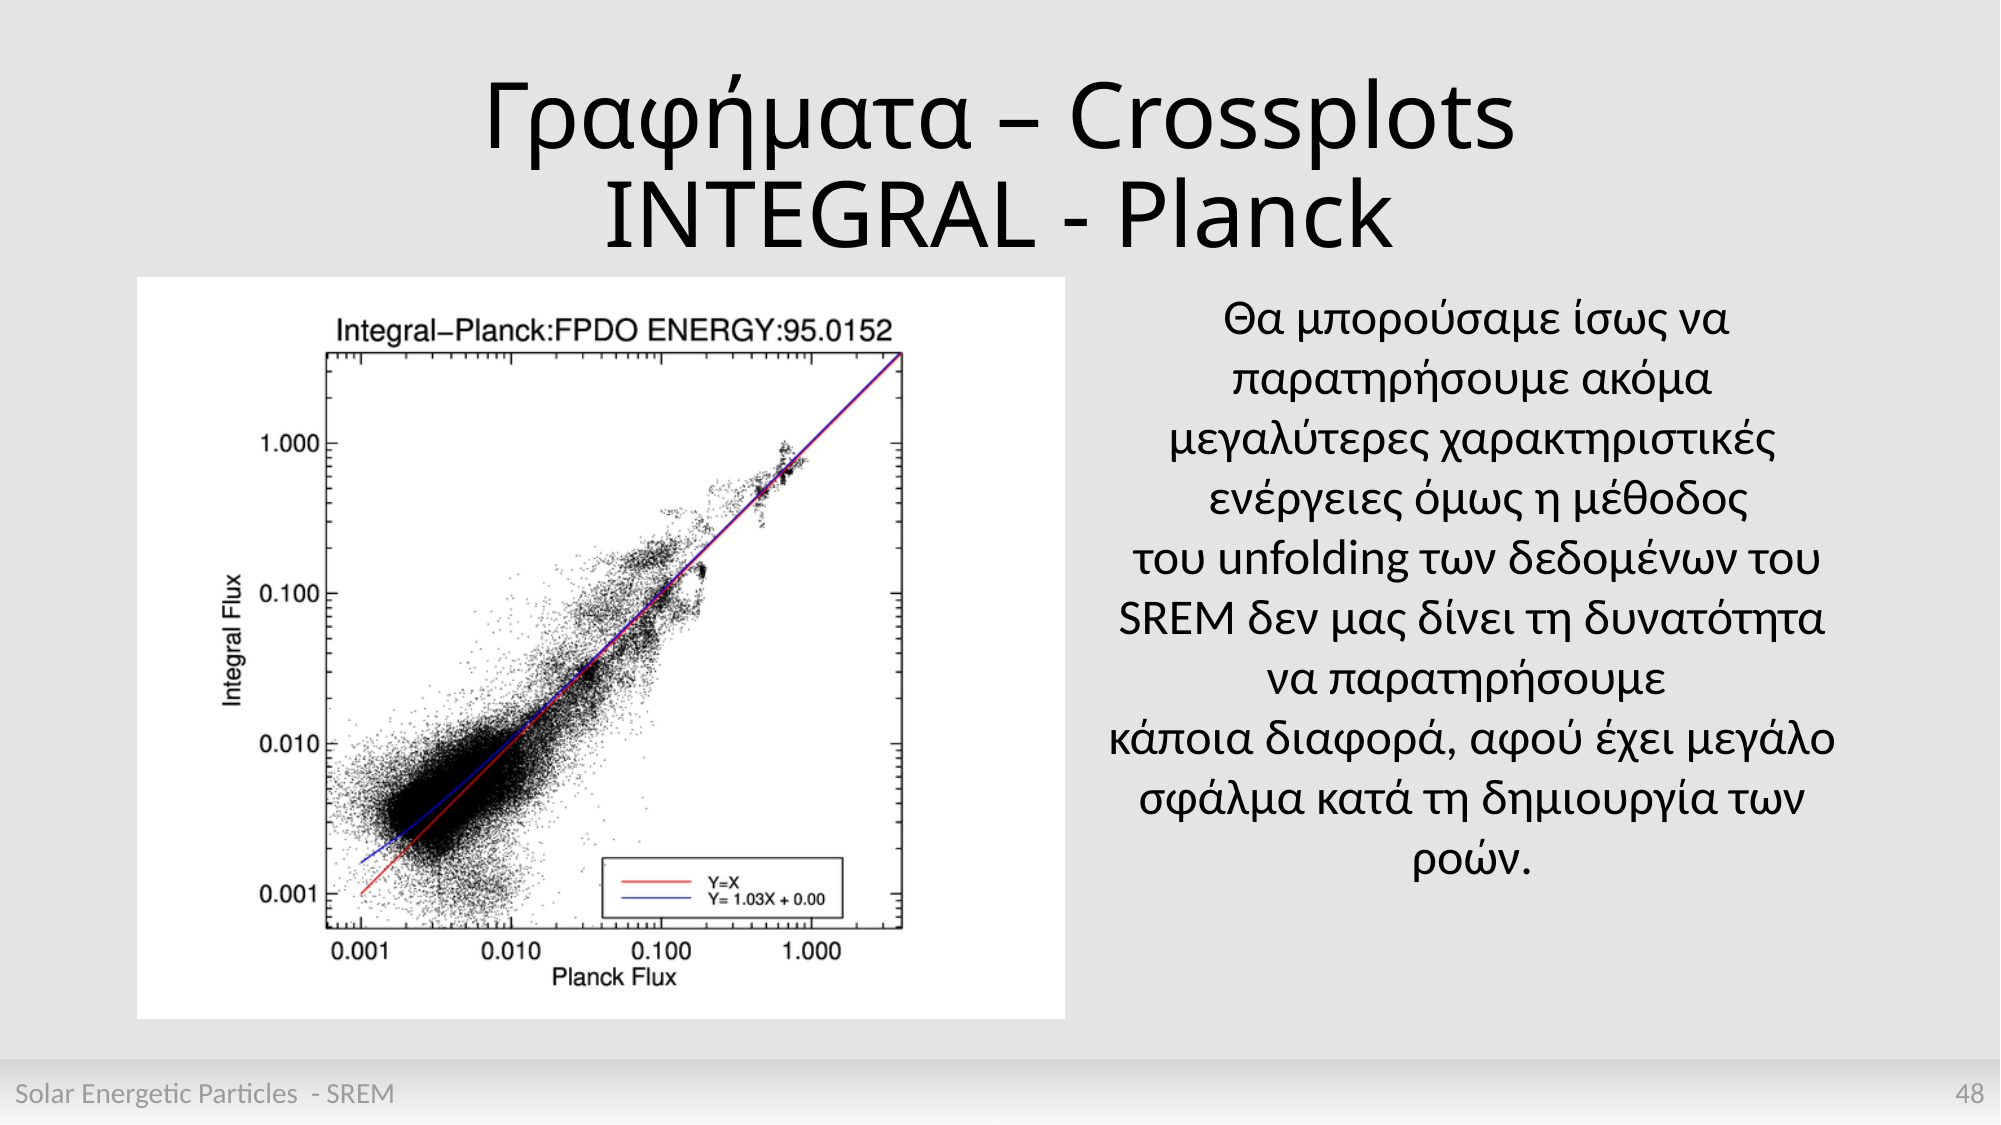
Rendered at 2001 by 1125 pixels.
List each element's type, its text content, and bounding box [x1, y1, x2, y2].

title Γραφήματα – Crossplots INTEGRAL - Planck [137, 59, 1863, 278]
text_box Θα μπορούσαμε ίσως να παρατηρήσουμε ακόμα μεγαλύτερες χαρακτηριστικές ενέργειες όμως η μέθοδος του unfolding των δεδομένων του SREM δεν μας δίνει τη δυνατότητα να παρατηρήσουμε κάποια διαφορά, αφού έχει μεγάλο σφάλμα κατά τη δημιουργία των ροών. [1082, 277, 1863, 937]
footer Solar Energetic Particles - SREM [0, 1059, 999, 1125]
slide_number 48 [999, 1059, 2000, 1125]
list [137, 277, 1065, 1019]
